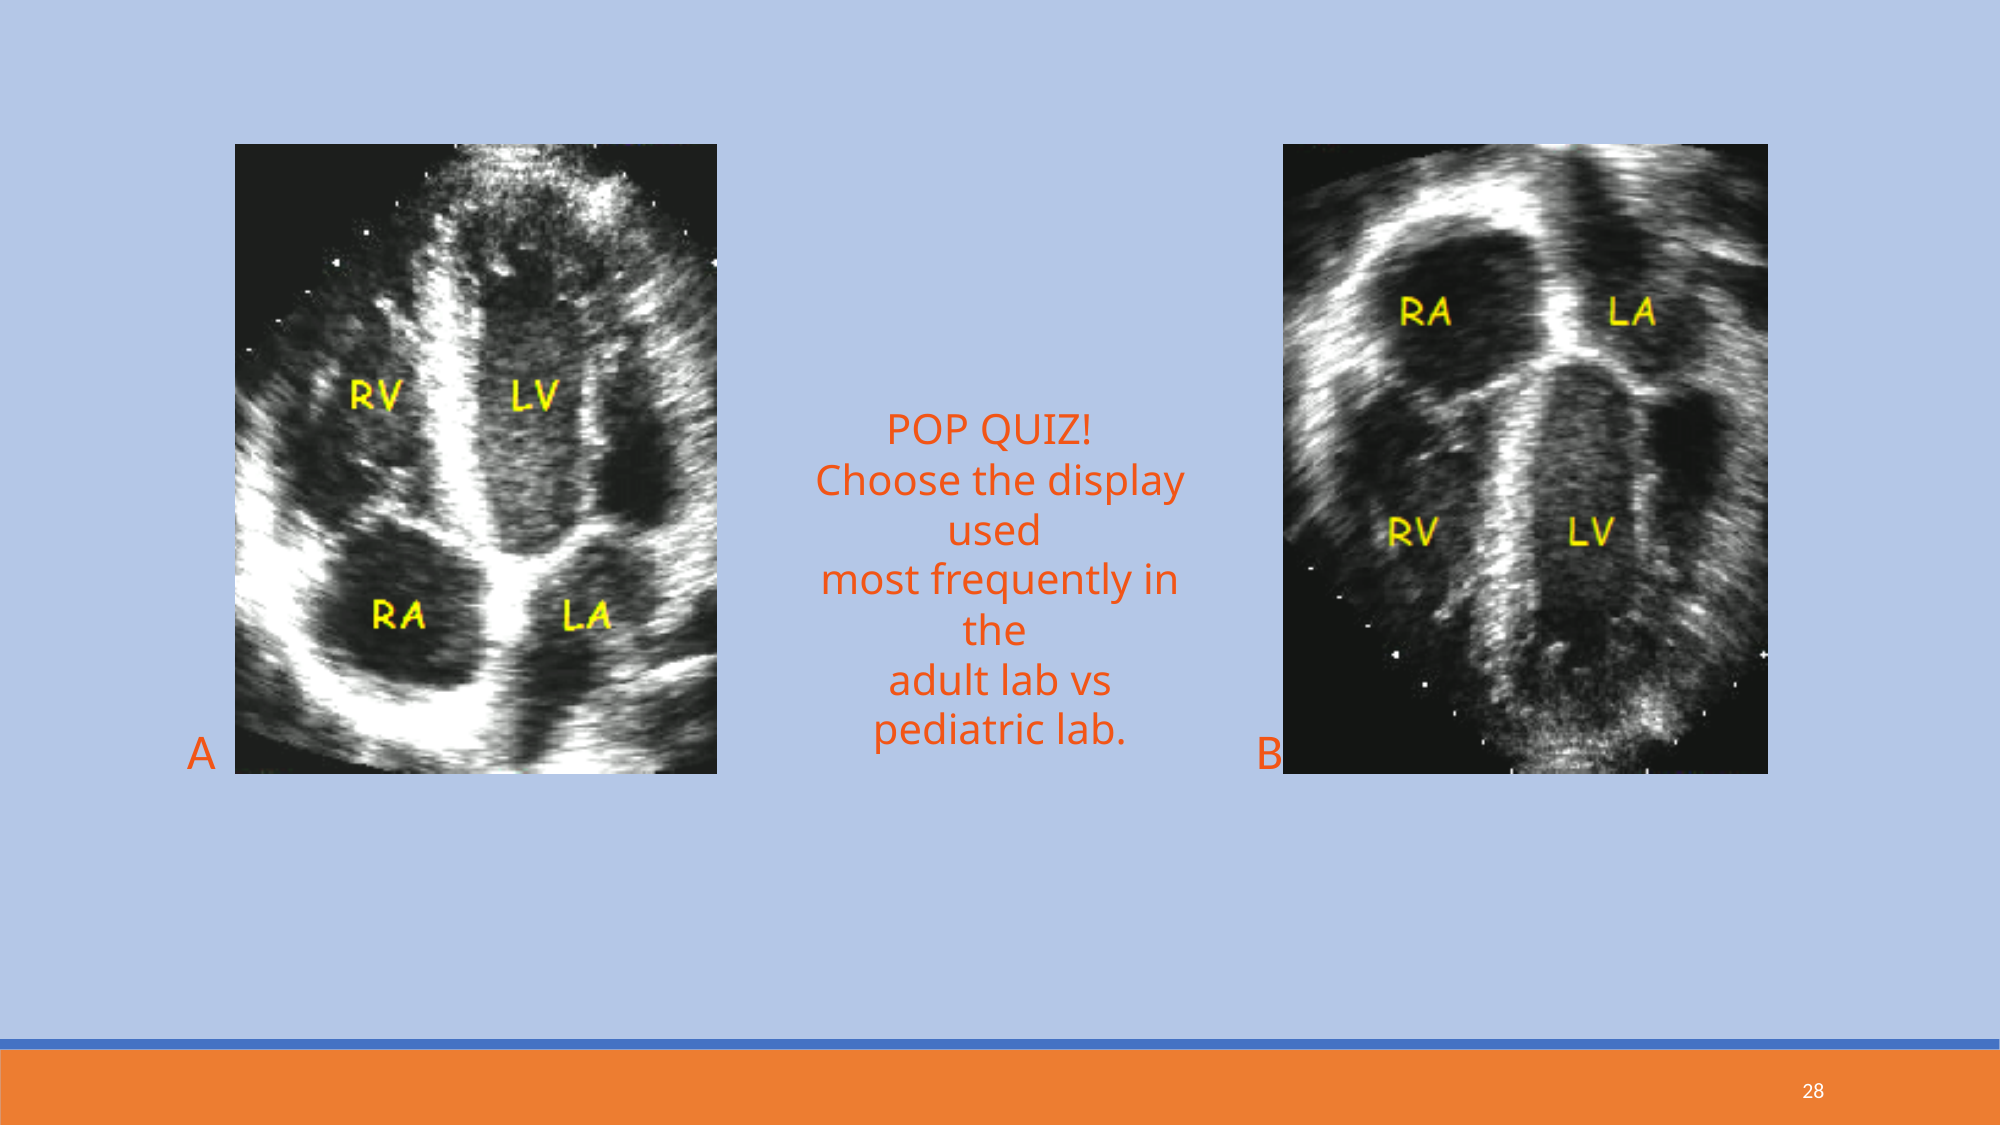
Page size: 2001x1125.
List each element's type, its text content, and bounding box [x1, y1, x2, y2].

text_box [234, 144, 718, 775]
text_box A B [44, 711, 1414, 787]
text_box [1282, 144, 1769, 775]
slide_number 28 [1624, 1059, 1840, 1120]
text_box POP QUIZ! Choose the display used most frequently in the adult lab vs pediatric lab. [786, 395, 1214, 711]
